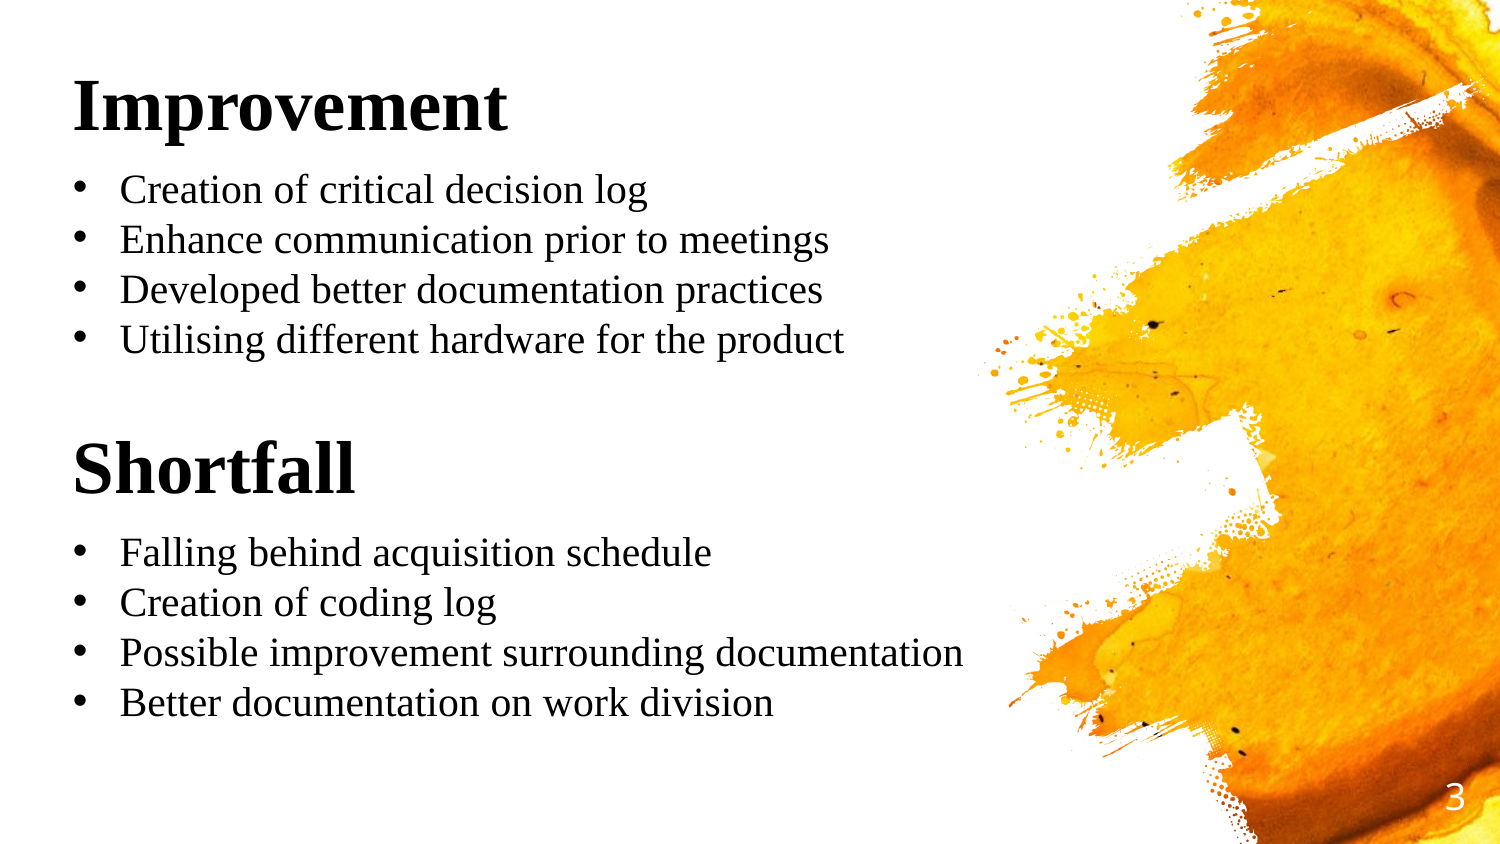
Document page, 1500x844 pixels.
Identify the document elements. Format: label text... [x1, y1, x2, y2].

text_box Improvement [57, 47, 998, 153]
text_box Shortfall [57, 411, 998, 517]
text_box Creation of critical decision log Enhance communication prior to meetings Developed better documentation practices Utilising different hardware for the product [57, 153, 1048, 369]
picture [0, 0, 1500, 844]
text_box <number> [1391, 766, 1482, 832]
text_box Falling behind acquisition schedule Creation of coding log Possible improvement surrounding documentation Better documentation on work division [57, 517, 1048, 733]
